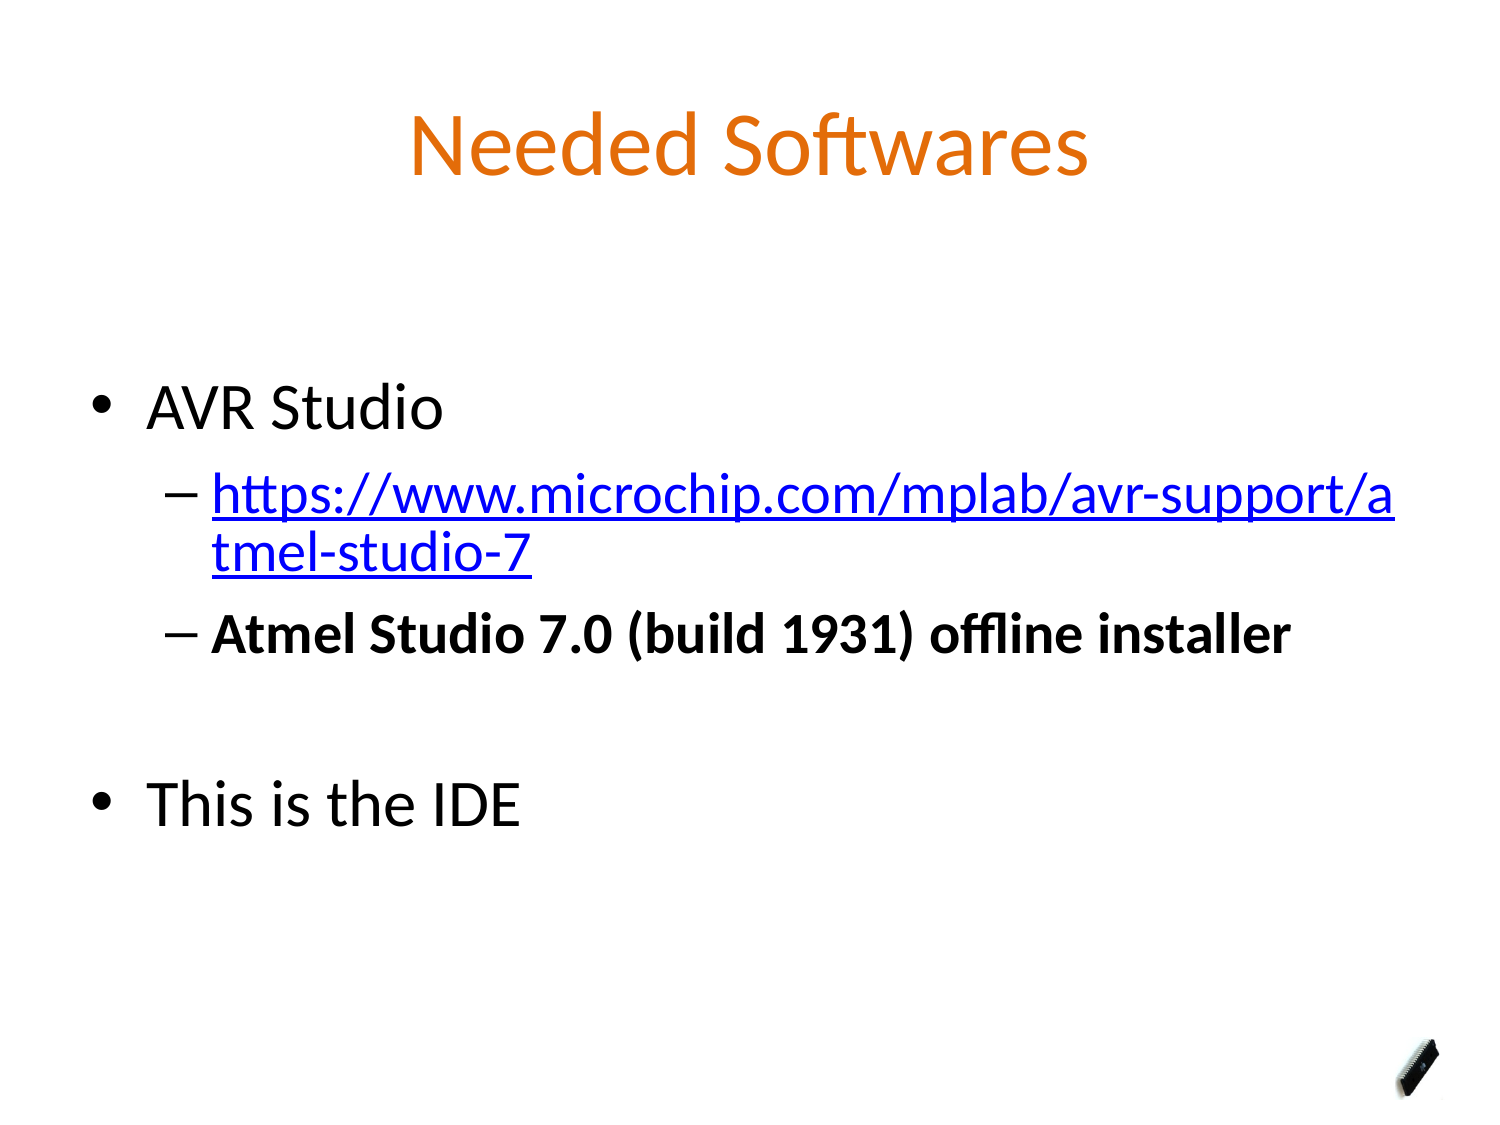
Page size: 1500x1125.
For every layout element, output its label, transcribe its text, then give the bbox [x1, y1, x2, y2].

list AVR Studio https://www.microchip.com/mplab/avr-support/atmel-studio-7 Atmel Studio 7.0 (build 1931) offline installer This is the IDE [75, 262, 1425, 1005]
title Needed Softwares [75, 45, 1425, 233]
picture [1387, 1037, 1450, 1100]
